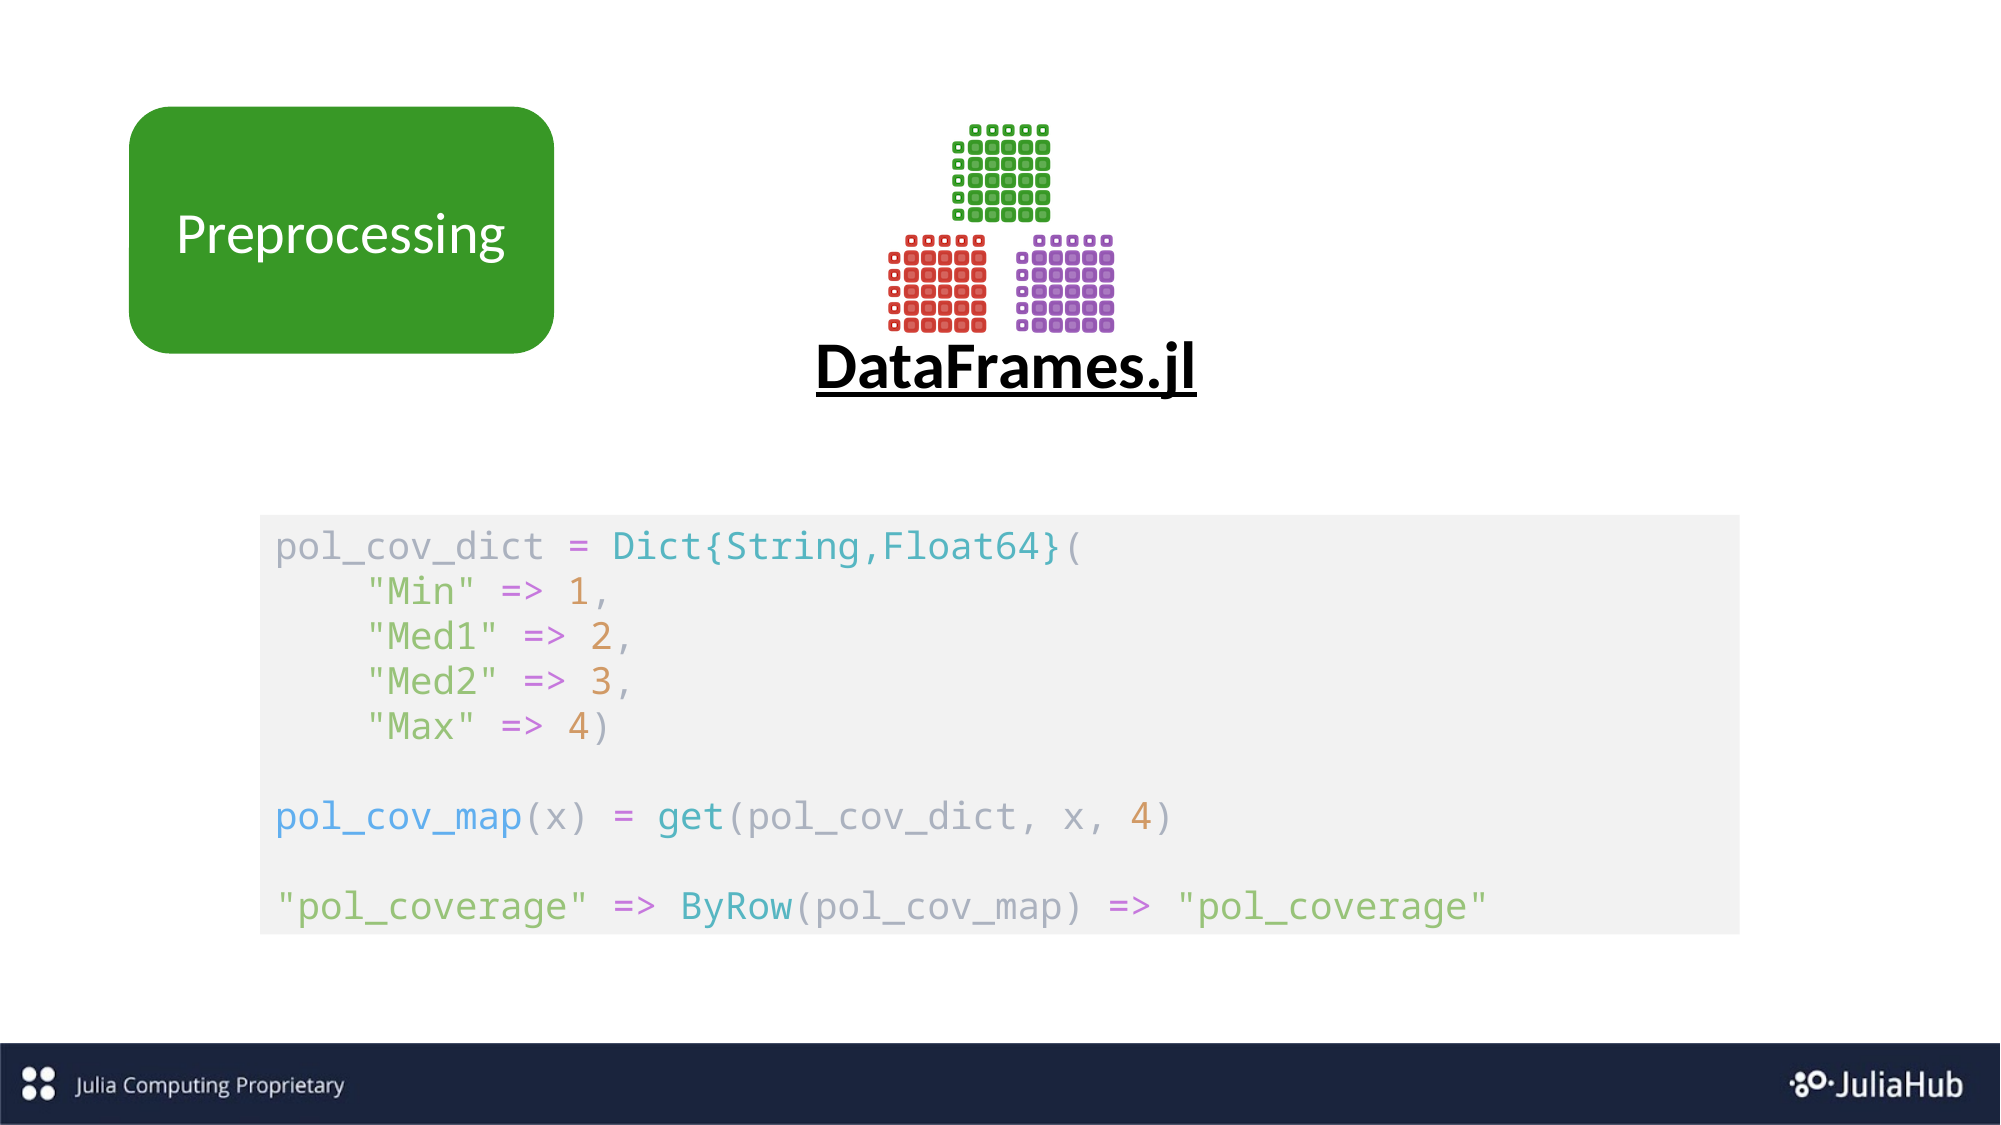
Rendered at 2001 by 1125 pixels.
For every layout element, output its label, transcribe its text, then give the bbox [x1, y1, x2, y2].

text_box Preprocessing [127, 105, 556, 355]
text_box pol_cov_dict = Dict{String,Float64}( "Min" => 1, "Med1" => 2, "Med2" => 3, "Max" => 4) pol_cov_map(x) = get(pol_cov_dict, x, 4) "pol_coverage" => ByRow(pol_cov_map) => "pol_coverage" [260, 514, 1740, 935]
text_box DataFrames.jl [800, 314, 1349, 409]
picture [877, 108, 1123, 354]
picture [0, 1043, 2000, 1125]
